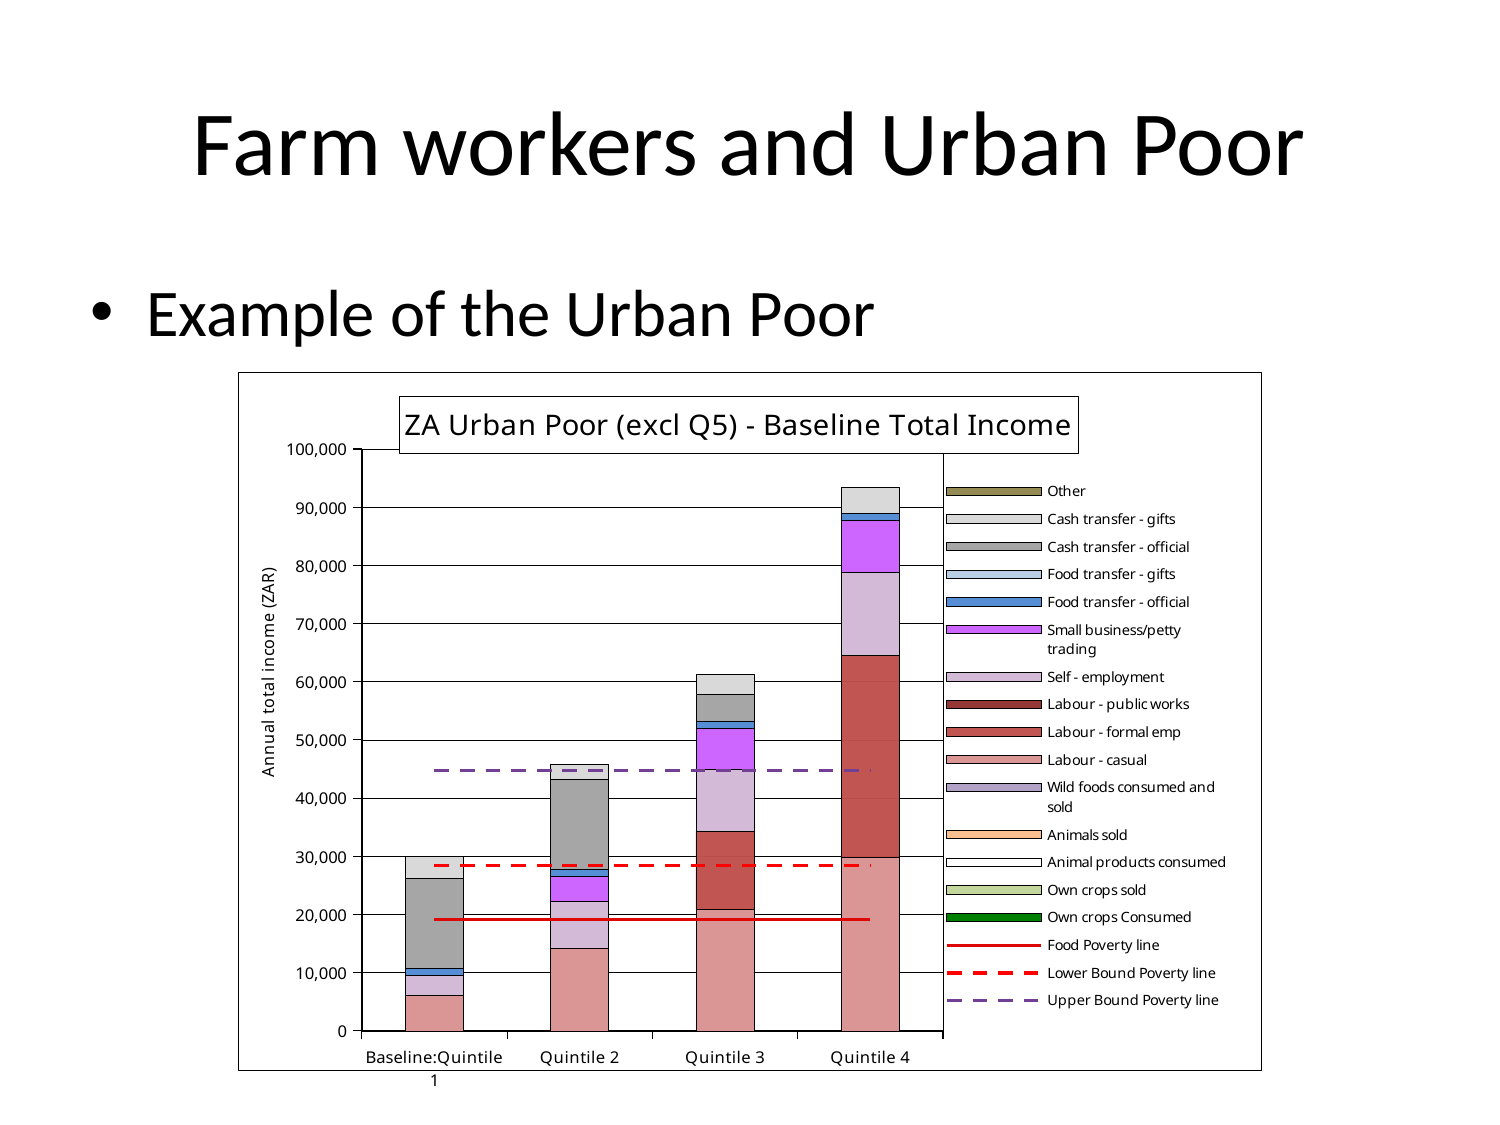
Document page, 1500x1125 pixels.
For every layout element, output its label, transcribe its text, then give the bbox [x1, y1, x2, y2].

list Example of the Urban Poor [75, 262, 1425, 388]
title Farm workers and Urban Poor [75, 45, 1425, 233]
chart [238, 371, 1262, 1092]
